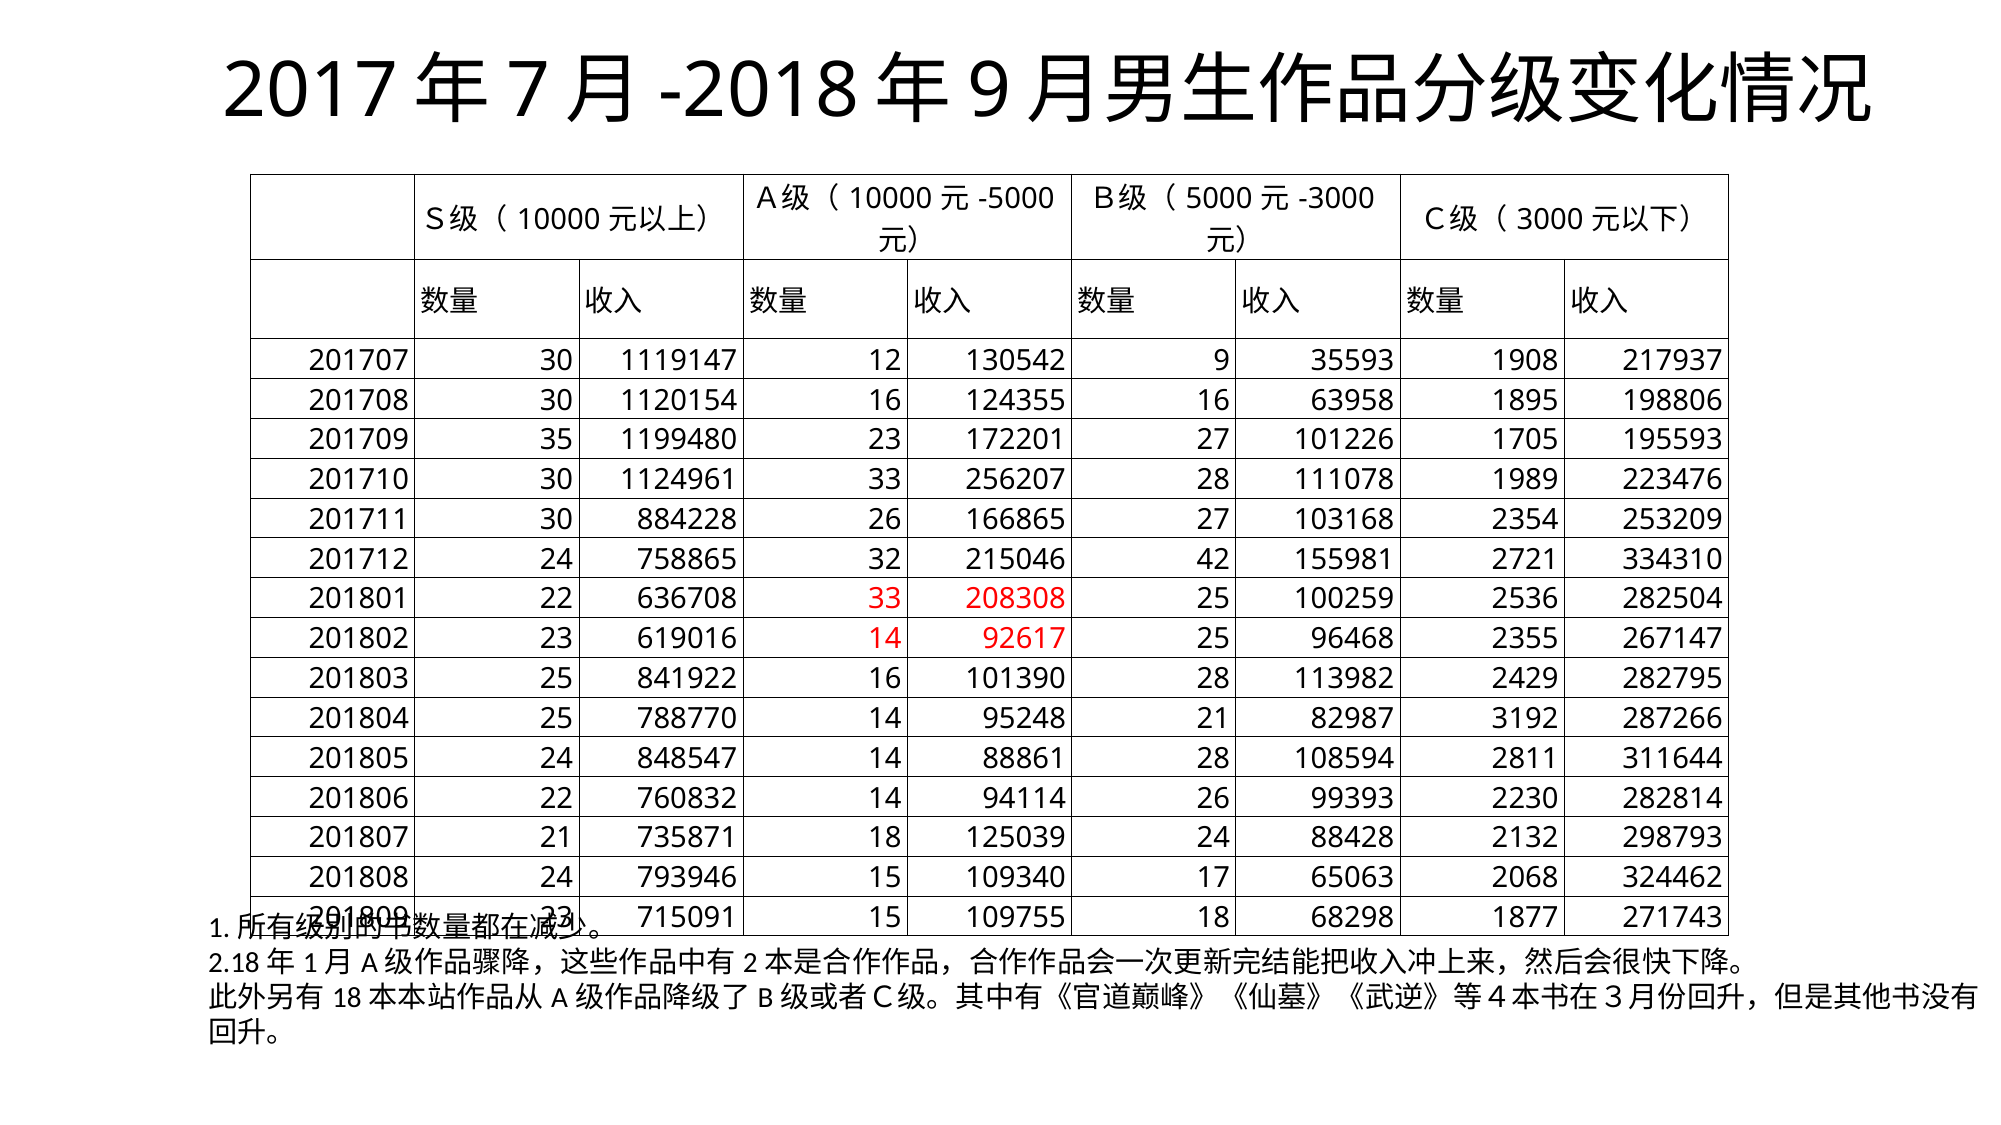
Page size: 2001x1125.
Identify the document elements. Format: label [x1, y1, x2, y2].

table_cell [415, 538, 579, 577]
table_cell [415, 419, 579, 458]
table_cell [1565, 698, 1728, 736]
table_cell [415, 658, 579, 697]
table_cell [1236, 618, 1400, 657]
table_cell [1565, 459, 1728, 498]
table_cell [580, 698, 743, 736]
table_cell [1401, 578, 1564, 617]
table_cell [1565, 618, 1728, 657]
table_cell [251, 379, 414, 418]
table_header [415, 175, 743, 259]
table_cell [908, 260, 1071, 338]
table_cell [251, 618, 414, 657]
text_box [207, 42, 1933, 198]
table_cell [251, 698, 414, 736]
table_cell [580, 817, 743, 856]
table_cell [744, 817, 907, 856]
table_cell [744, 538, 907, 577]
table_cell [1401, 817, 1564, 856]
table_cell [1565, 499, 1728, 537]
table_cell [1236, 260, 1400, 338]
table_cell [580, 777, 743, 816]
table_cell [1072, 260, 1235, 338]
table_cell [251, 260, 414, 338]
table_cell [415, 698, 579, 736]
table_cell [580, 578, 743, 617]
table_cell [1236, 419, 1400, 458]
table_cell [1401, 857, 1564, 896]
table_cell [580, 379, 743, 418]
table_cell [1565, 379, 1728, 418]
table_cell [1072, 817, 1235, 856]
table_cell [1401, 538, 1564, 577]
table_cell [1072, 538, 1235, 577]
table_cell [1072, 339, 1235, 378]
table_cell [580, 499, 743, 537]
table_cell [580, 618, 743, 657]
table_cell [1236, 379, 1400, 418]
table_cell [1565, 857, 1728, 896]
table_cell [744, 419, 907, 458]
table_cell [1565, 419, 1728, 458]
table_cell [580, 419, 743, 458]
table_cell [1072, 459, 1235, 498]
table_cell [1401, 499, 1564, 537]
table_cell [1072, 698, 1235, 736]
table_cell [1072, 618, 1235, 657]
table_cell [1236, 538, 1400, 577]
table_header [744, 175, 1071, 259]
table_cell [1072, 737, 1235, 776]
table_cell [580, 737, 743, 776]
table_cell [1401, 698, 1564, 736]
table_cell [580, 339, 743, 378]
table_cell [580, 538, 743, 577]
table_cell [580, 857, 743, 896]
table_cell [744, 658, 907, 697]
table_cell [251, 499, 414, 537]
table_cell [1565, 339, 1728, 378]
table_cell [251, 658, 414, 697]
table_cell [415, 817, 579, 856]
table_cell [251, 419, 414, 458]
table_cell [908, 817, 1071, 856]
table_cell [1236, 698, 1400, 736]
table_cell [908, 419, 1071, 458]
table_cell [1236, 658, 1400, 697]
table_cell [744, 379, 907, 418]
table_cell [580, 260, 743, 338]
table_cell [1401, 618, 1564, 657]
table_cell [1072, 658, 1235, 697]
table_cell [744, 578, 907, 617]
table_cell [908, 499, 1071, 537]
table_cell [1565, 817, 1728, 856]
table_cell [1565, 658, 1728, 697]
table_cell [251, 459, 414, 498]
table_cell [580, 658, 743, 697]
table_cell [1072, 419, 1235, 458]
table_cell [908, 618, 1071, 657]
table_cell [1401, 777, 1564, 816]
table_cell [908, 777, 1071, 816]
table_cell [1401, 339, 1564, 378]
table_cell [1072, 379, 1235, 418]
table_cell [1401, 459, 1564, 498]
table_cell [1236, 857, 1400, 896]
table_cell [251, 737, 414, 776]
table_cell [908, 459, 1071, 498]
table_cell [1401, 658, 1564, 697]
table_cell [251, 538, 414, 577]
table_cell [1236, 339, 1400, 378]
table_cell [580, 459, 743, 498]
table_cell [251, 578, 414, 617]
table_cell [251, 857, 414, 896]
table_cell [1565, 538, 1728, 577]
table_header [251, 175, 414, 259]
table_cell [1236, 737, 1400, 776]
table_cell [251, 339, 414, 378]
table_cell [415, 618, 579, 657]
table_cell [415, 459, 579, 498]
table_cell [1236, 817, 1400, 856]
table_cell [744, 698, 907, 736]
table_cell [415, 578, 579, 617]
table_cell [1236, 777, 1400, 816]
table_header [1401, 175, 1728, 259]
table_cell [1072, 857, 1235, 896]
table_cell [908, 379, 1071, 418]
table_cell [1072, 499, 1235, 537]
table_cell [1401, 260, 1564, 338]
table_cell [908, 658, 1071, 697]
table_cell [1401, 379, 1564, 418]
table_cell [744, 459, 907, 498]
table_cell [908, 737, 1071, 776]
table_cell [415, 737, 579, 776]
table_cell [415, 499, 579, 537]
table_cell [415, 379, 579, 418]
table_cell [908, 698, 1071, 736]
table_cell [415, 339, 579, 378]
table_cell [744, 618, 907, 657]
table_cell [1236, 499, 1400, 537]
table_cell [1401, 737, 1564, 776]
table_cell [1565, 578, 1728, 617]
table_cell [251, 777, 414, 816]
table_cell [744, 339, 907, 378]
table_cell [908, 578, 1071, 617]
table_cell [908, 538, 1071, 577]
table_cell [415, 777, 579, 816]
table_cell [1236, 459, 1400, 498]
table_cell [744, 260, 907, 338]
table_cell [908, 339, 1071, 378]
table_cell [1236, 578, 1400, 617]
table_cell [1565, 737, 1728, 776]
table_cell [251, 817, 414, 856]
table_header [1072, 175, 1400, 259]
table_cell [744, 499, 907, 537]
table_cell [1072, 578, 1235, 617]
table_cell [1565, 777, 1728, 816]
table_cell [744, 857, 907, 896]
text_box [193, 900, 1995, 1056]
table_cell [908, 857, 1071, 896]
table_cell [1565, 260, 1728, 338]
table_cell [744, 737, 907, 776]
table_cell [744, 777, 907, 816]
table_cell [415, 857, 579, 896]
table_cell [415, 260, 579, 338]
table_cell [1401, 419, 1564, 458]
table_cell [1072, 777, 1235, 816]
